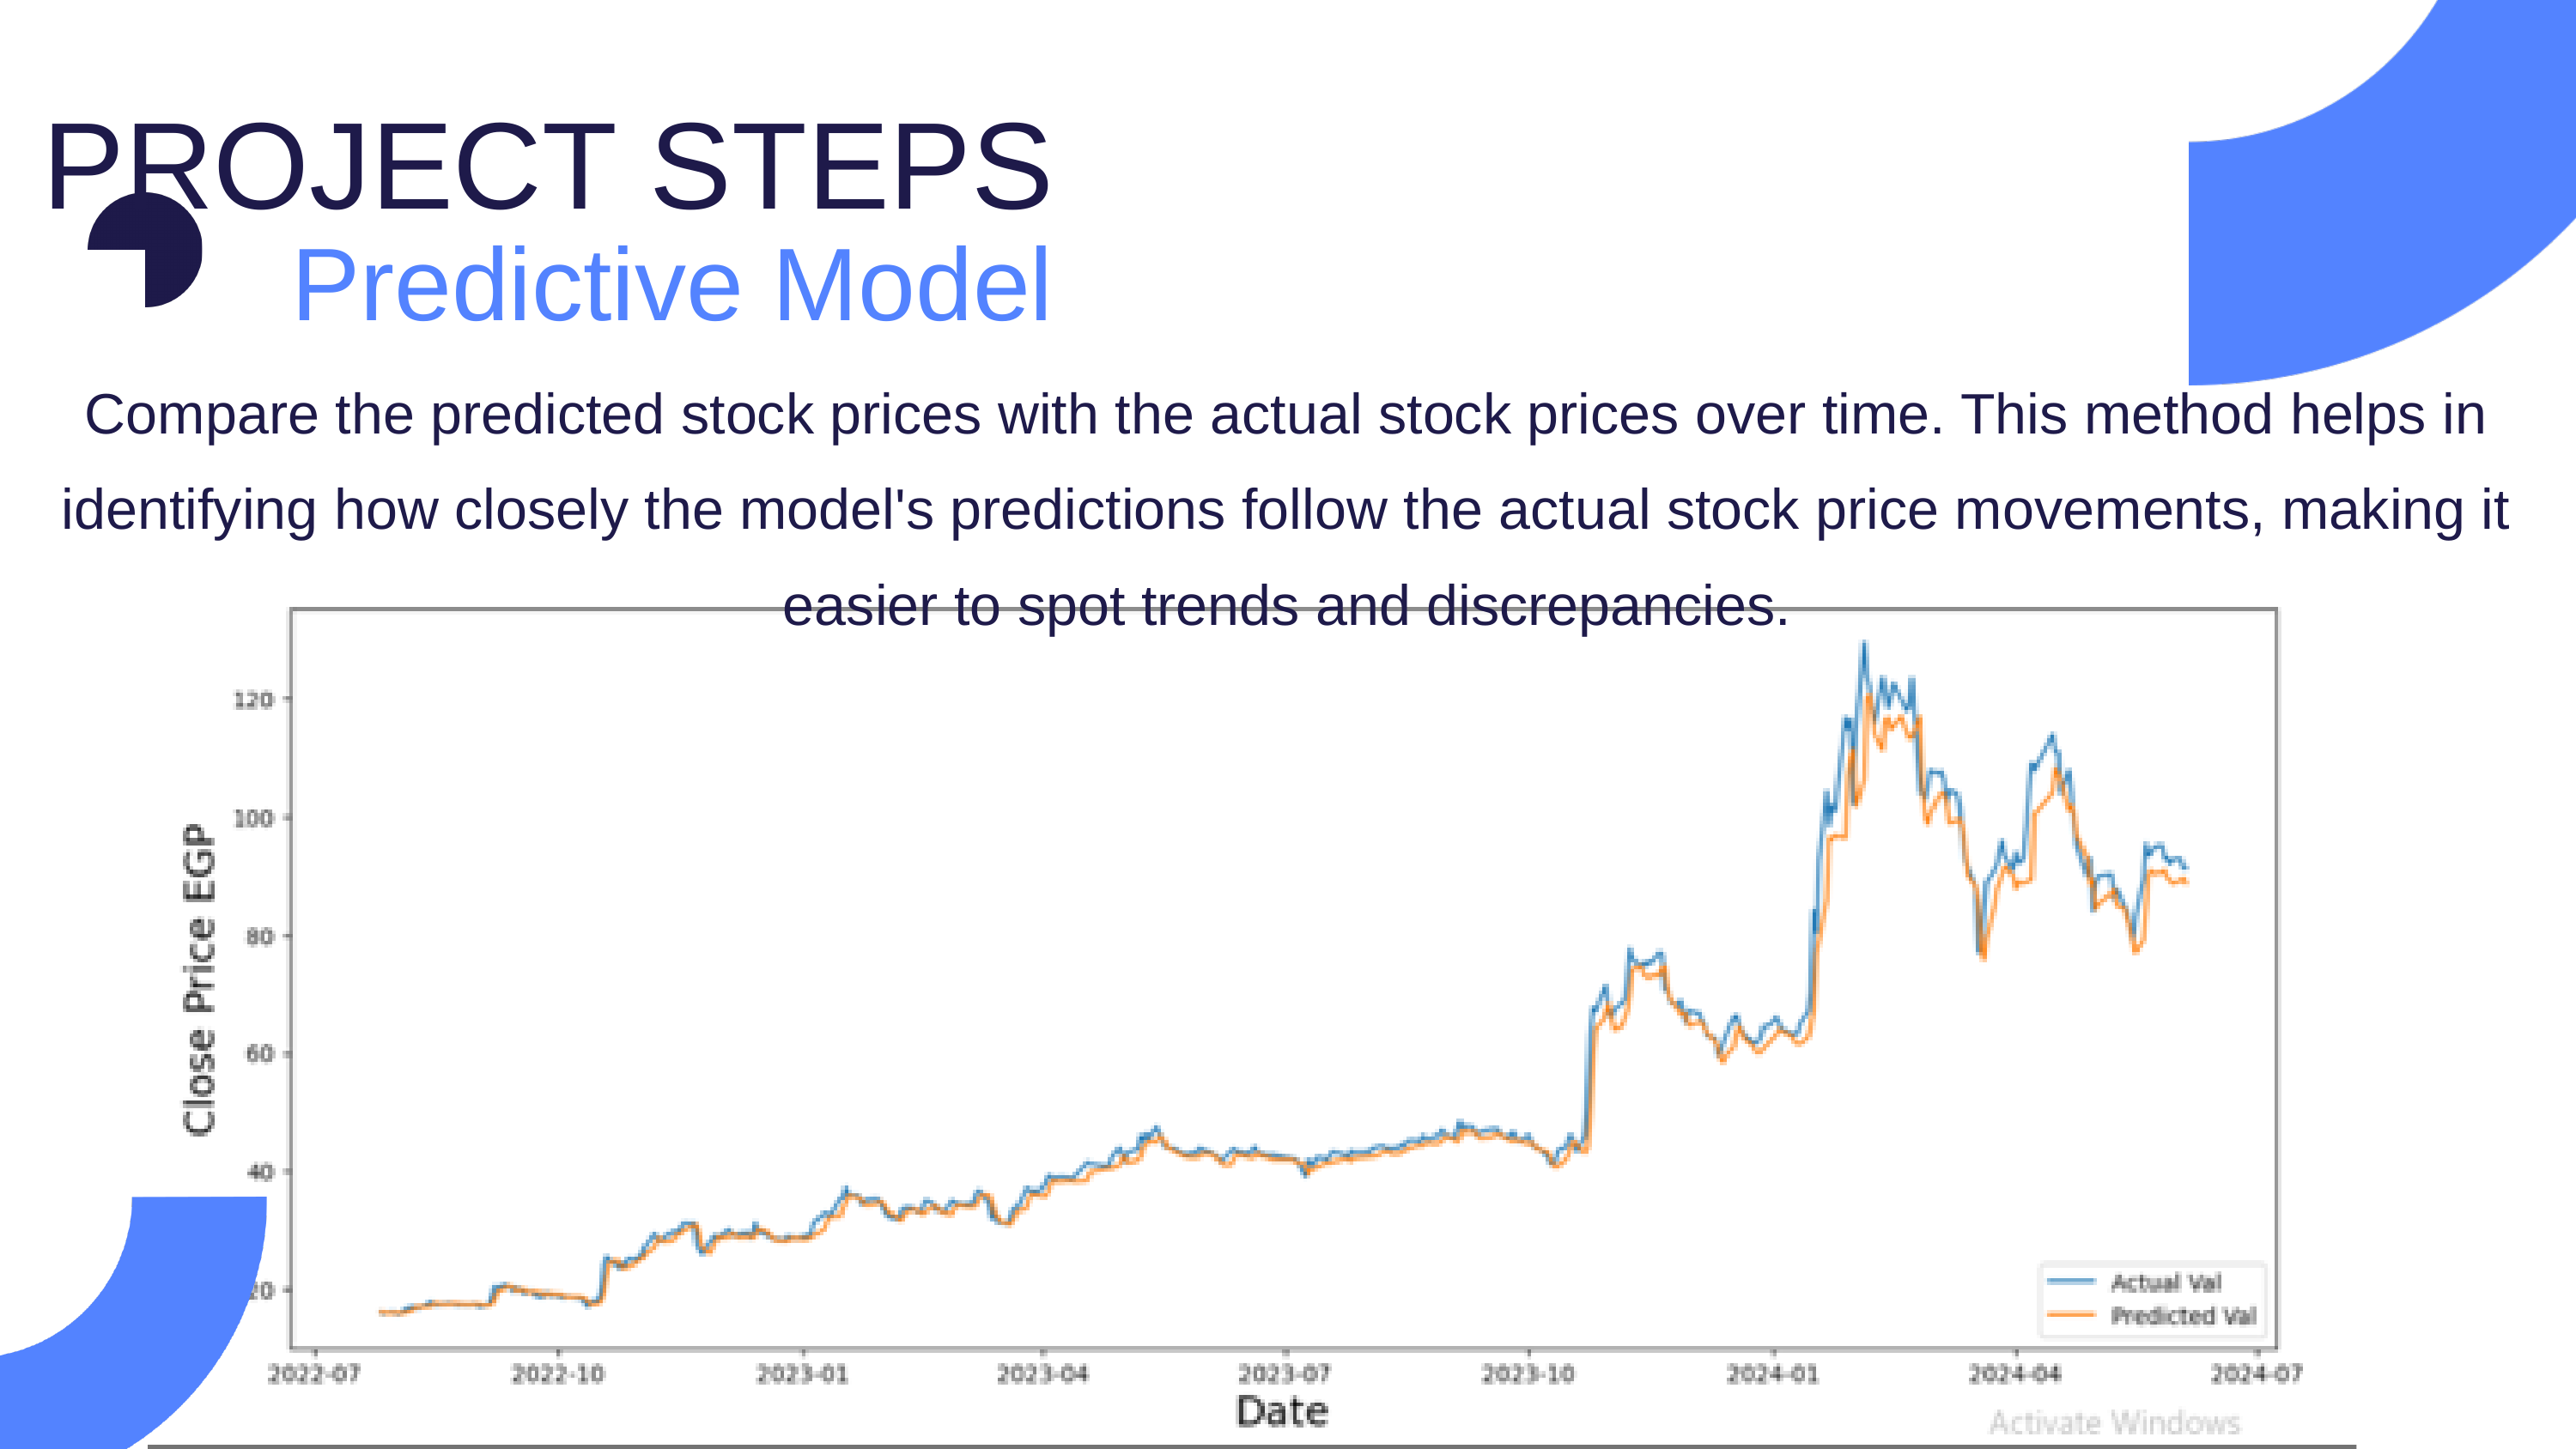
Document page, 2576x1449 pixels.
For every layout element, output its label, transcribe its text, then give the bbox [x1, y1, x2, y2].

text_box [0, 1197, 267, 1449]
text_box Compare the predicted stock prices with the actual stock prices over time. This method helps in identifying how closely the model's predictions follow the actual stock price movements, making it easier to spot trends and discrepancies. [0, 349, 2576, 637]
text_box [2188, 0, 2576, 349]
text_box Predictive Model [56, 167, 1288, 342]
text_box [148, 637, 2357, 1449]
text_box PROJECT STEPS [0, 26, 1205, 234]
